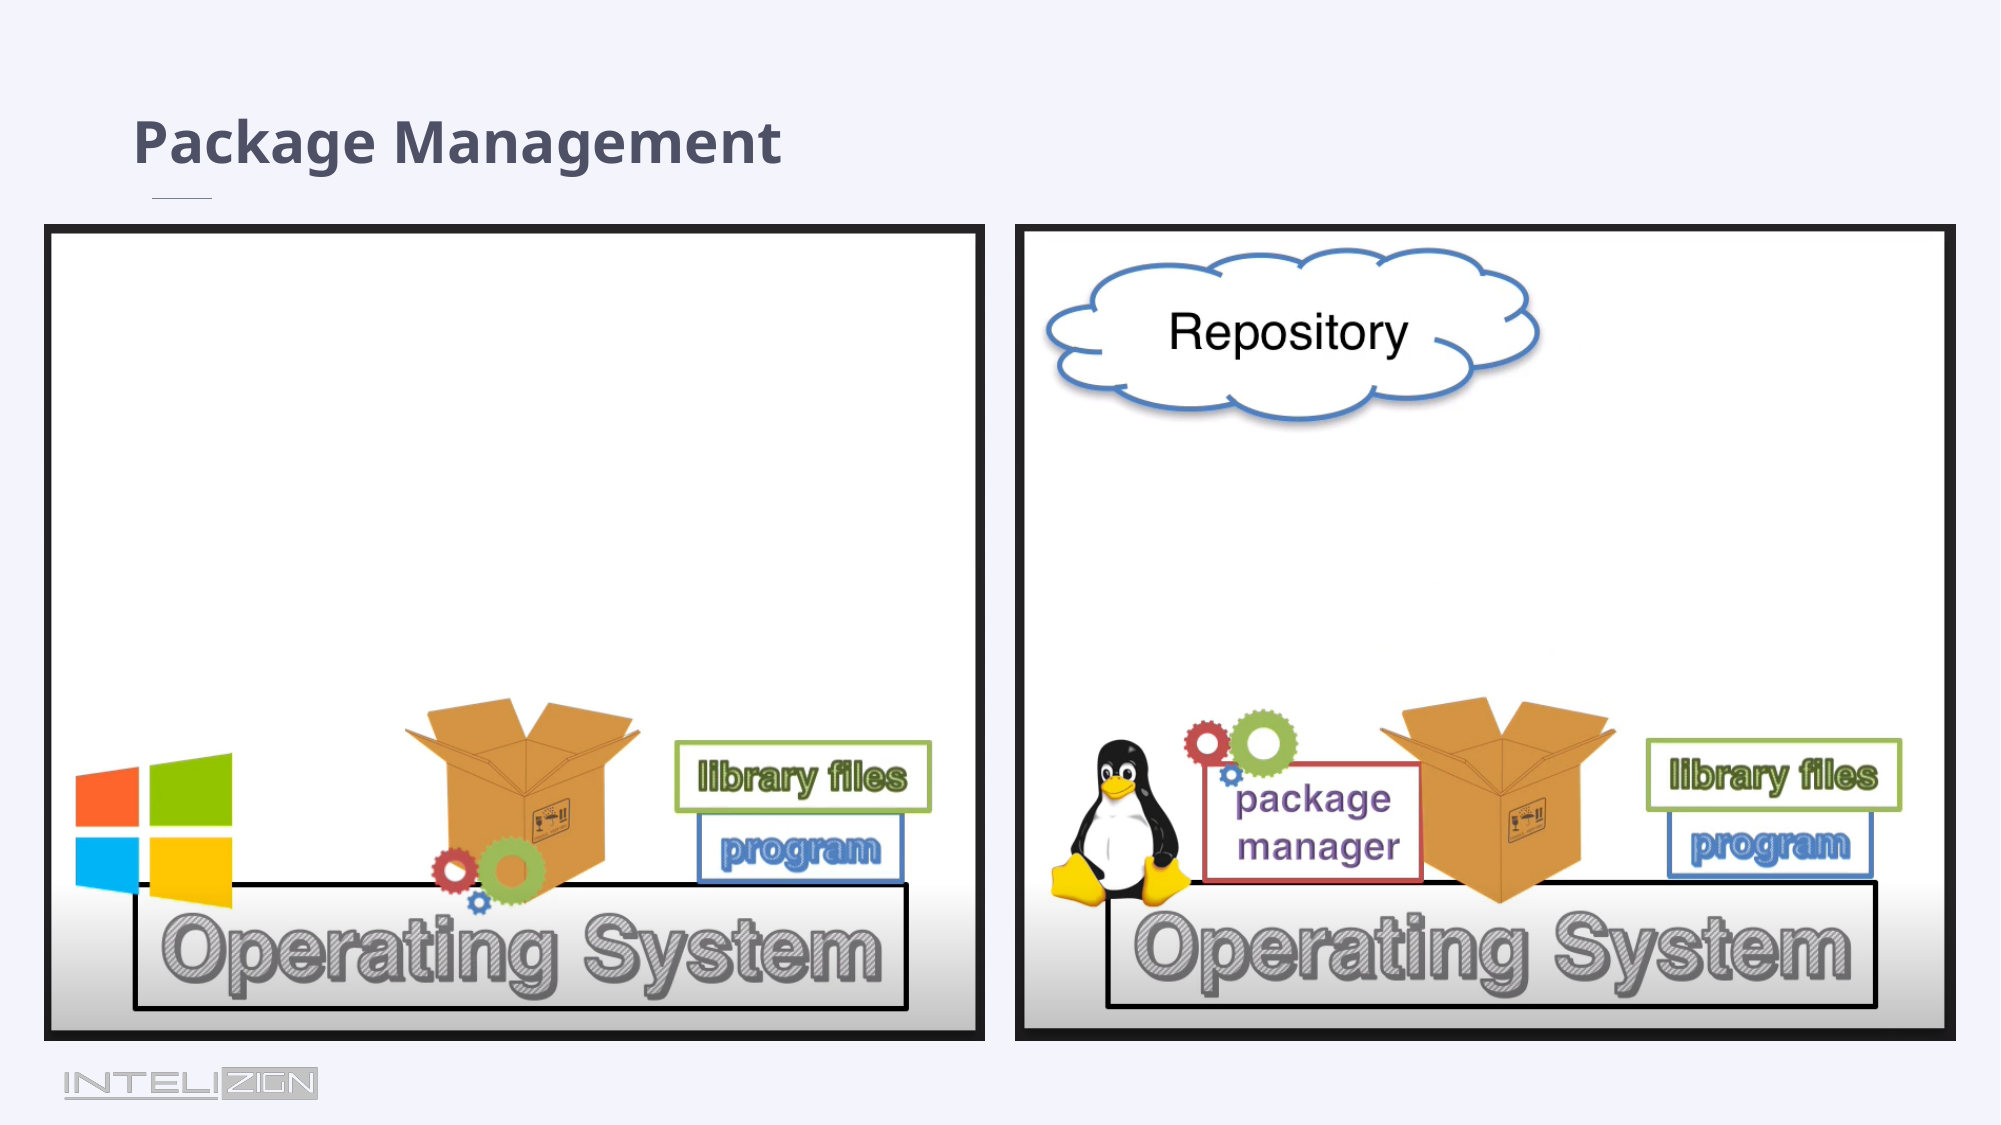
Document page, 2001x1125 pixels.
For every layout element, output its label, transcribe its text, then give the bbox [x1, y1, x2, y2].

text_box Package Management [118, 98, 798, 183]
picture [44, 224, 985, 1041]
picture [1015, 224, 1956, 1041]
